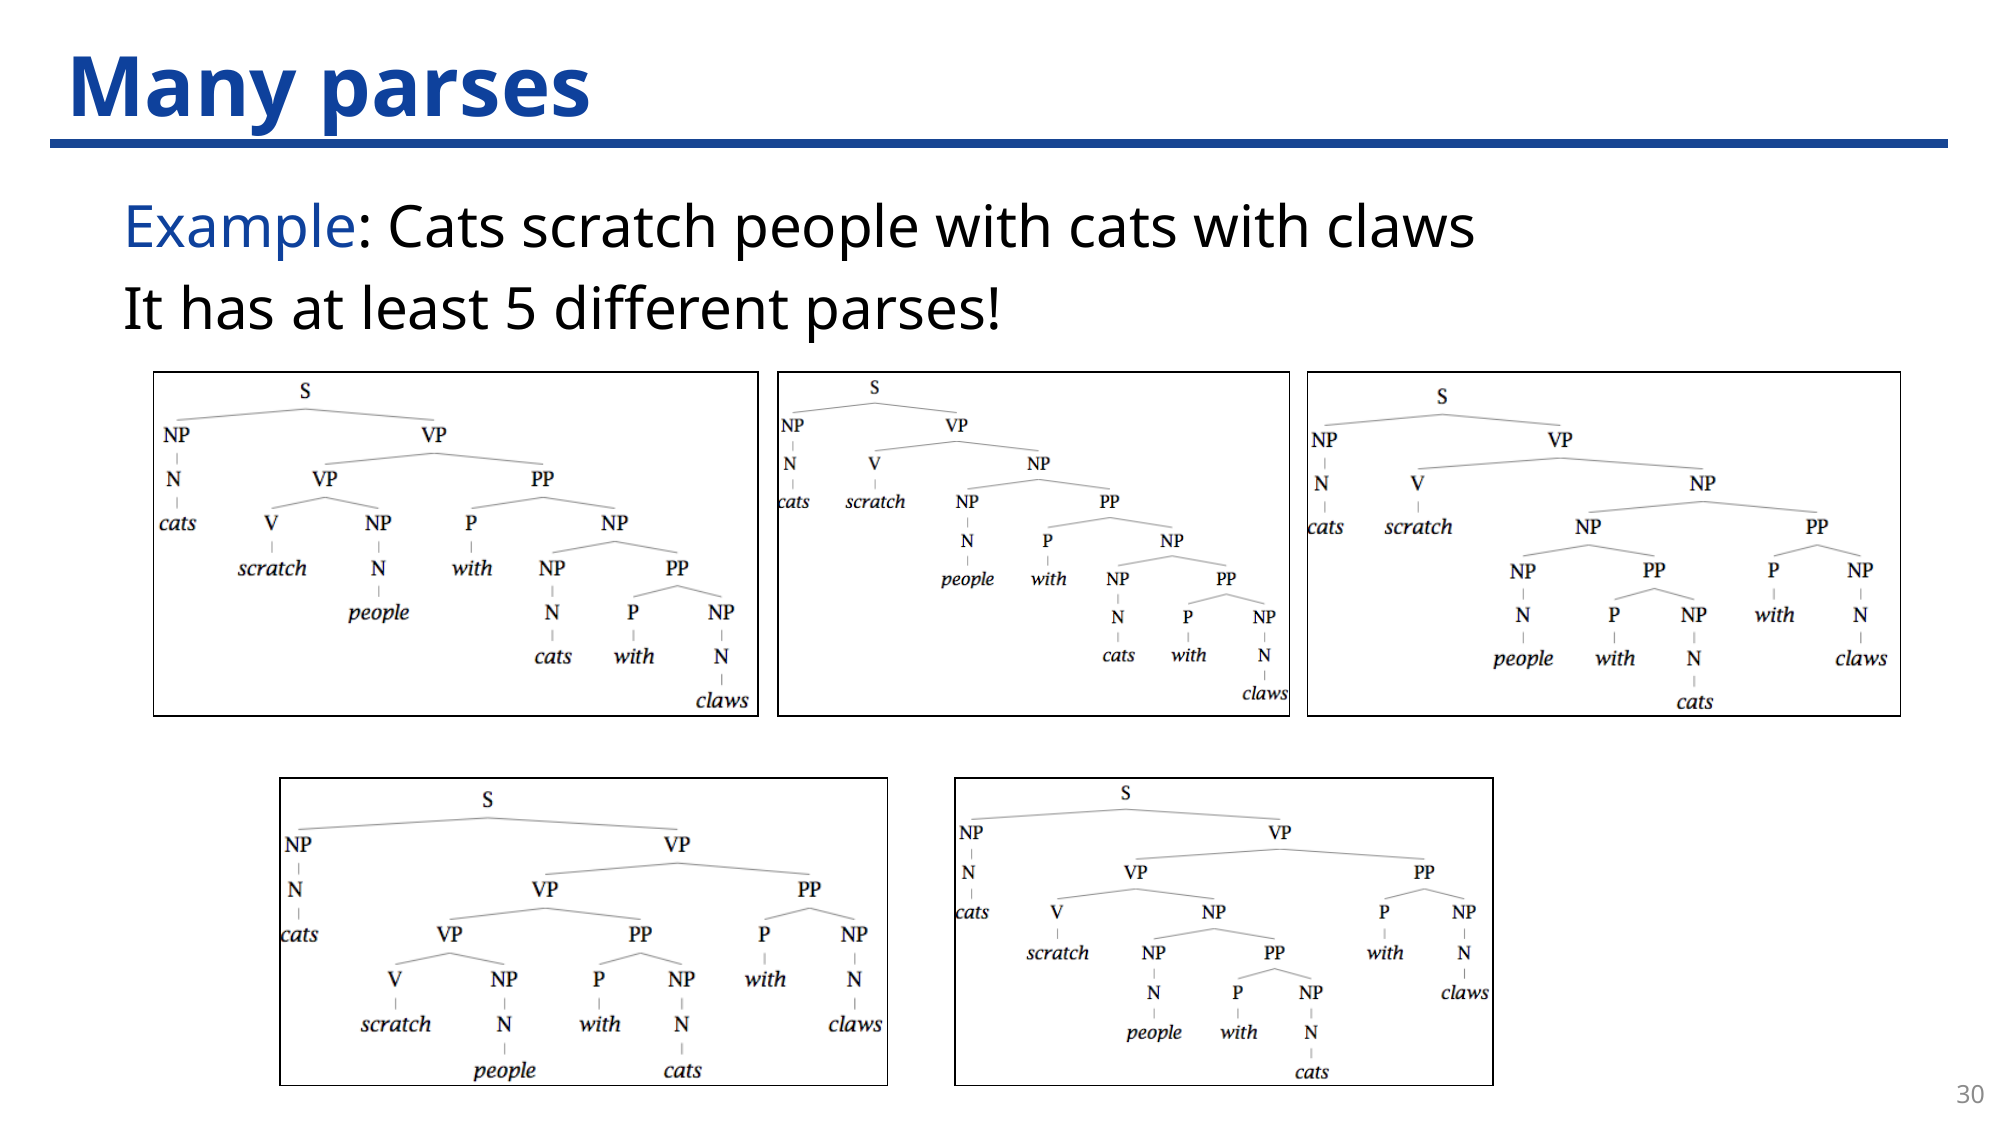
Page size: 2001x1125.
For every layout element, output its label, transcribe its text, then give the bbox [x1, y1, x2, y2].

picture [778, 372, 1289, 716]
title Many parses [51, 39, 1947, 140]
picture [955, 778, 1493, 1085]
list Example: Cats scratch people with cats with claws It has at least 5 different parses! [108, 181, 1645, 332]
picture [1308, 372, 1900, 716]
slide_number 30 [1899, 1065, 2000, 1125]
picture [154, 372, 758, 716]
picture [280, 778, 887, 1085]
